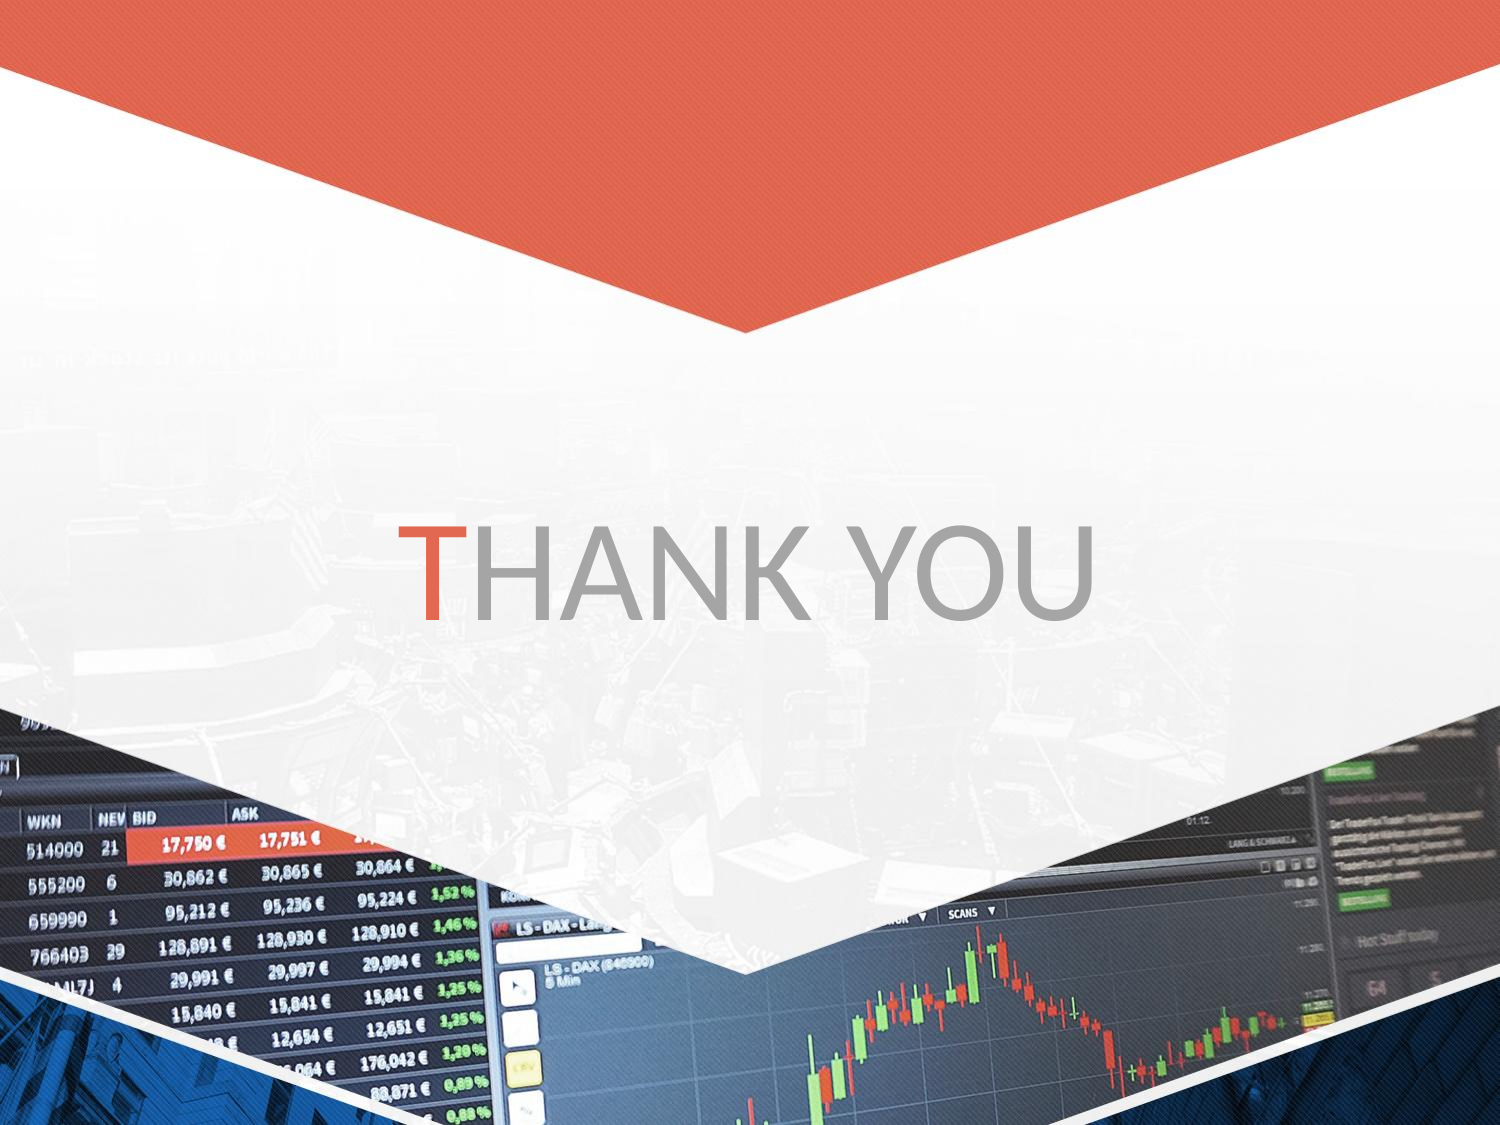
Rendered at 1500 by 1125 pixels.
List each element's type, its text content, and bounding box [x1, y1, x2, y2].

picture [0, 0, 1500, 1125]
title THANK YOU [253, 456, 1247, 669]
